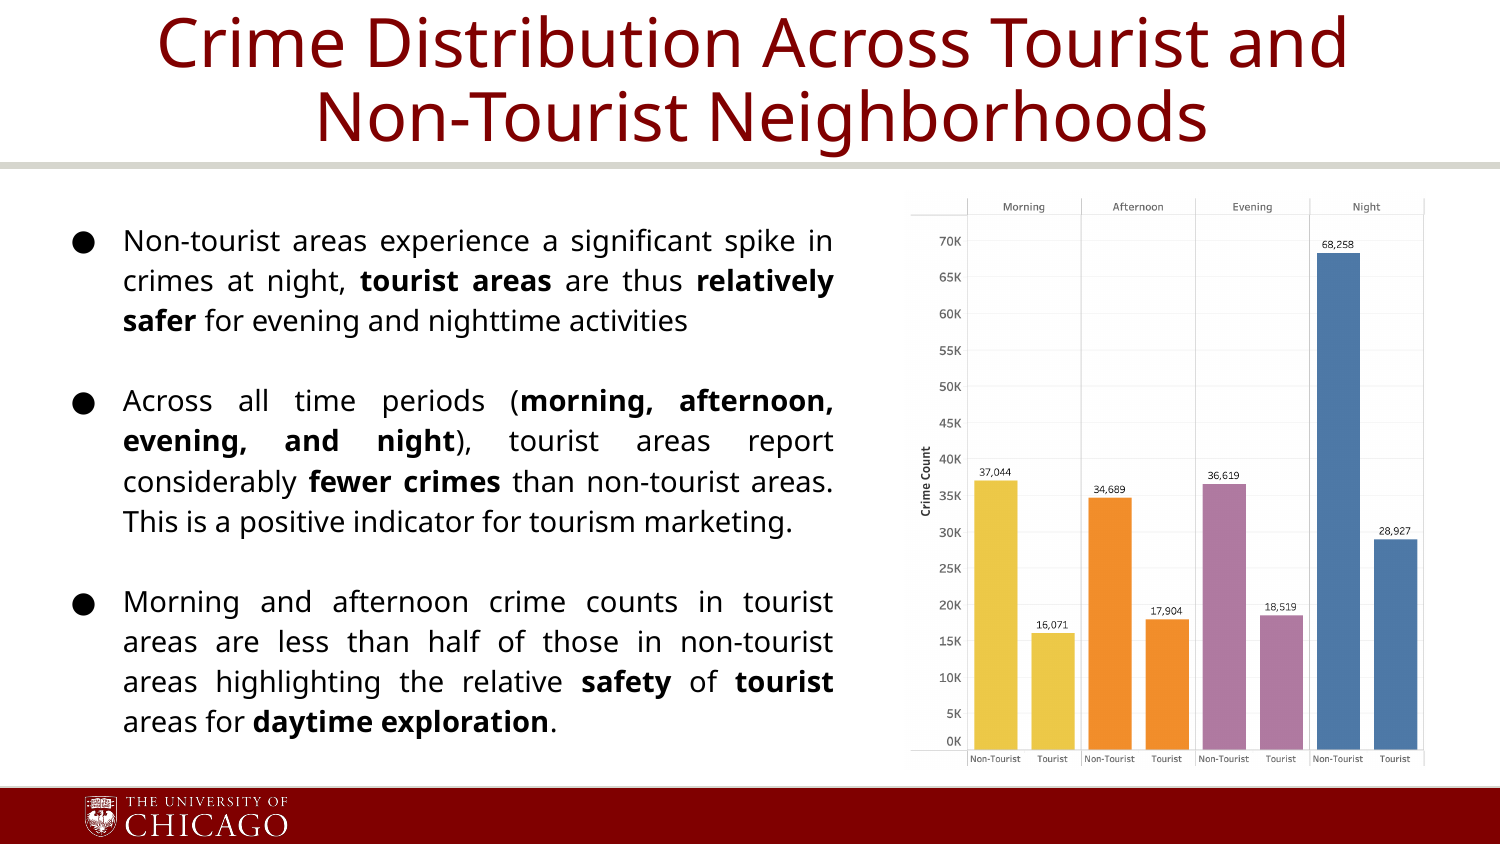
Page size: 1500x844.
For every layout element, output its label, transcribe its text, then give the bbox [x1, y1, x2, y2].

title Crime Distribution Across Tourist and Non-Tourist Neighborhoods [0, 0, 1500, 164]
text_box Non-tourist areas experience a significant spike in crimes at night, tourist areas are thus relatively safer for evening and nighttime activities Across all time periods (morning, afternoon, evening, and night), tourist areas report considerably fewer crimes than non-tourist areas. This is a positive indicator for tourism marketing. Morning and afternoon crime counts in tourist areas are less than half of those in non-tourist areas highlighting the relative safety of tourist areas for daytime exploration. [33, 201, 850, 771]
picture [904, 190, 1426, 771]
picture [62, 773, 310, 844]
